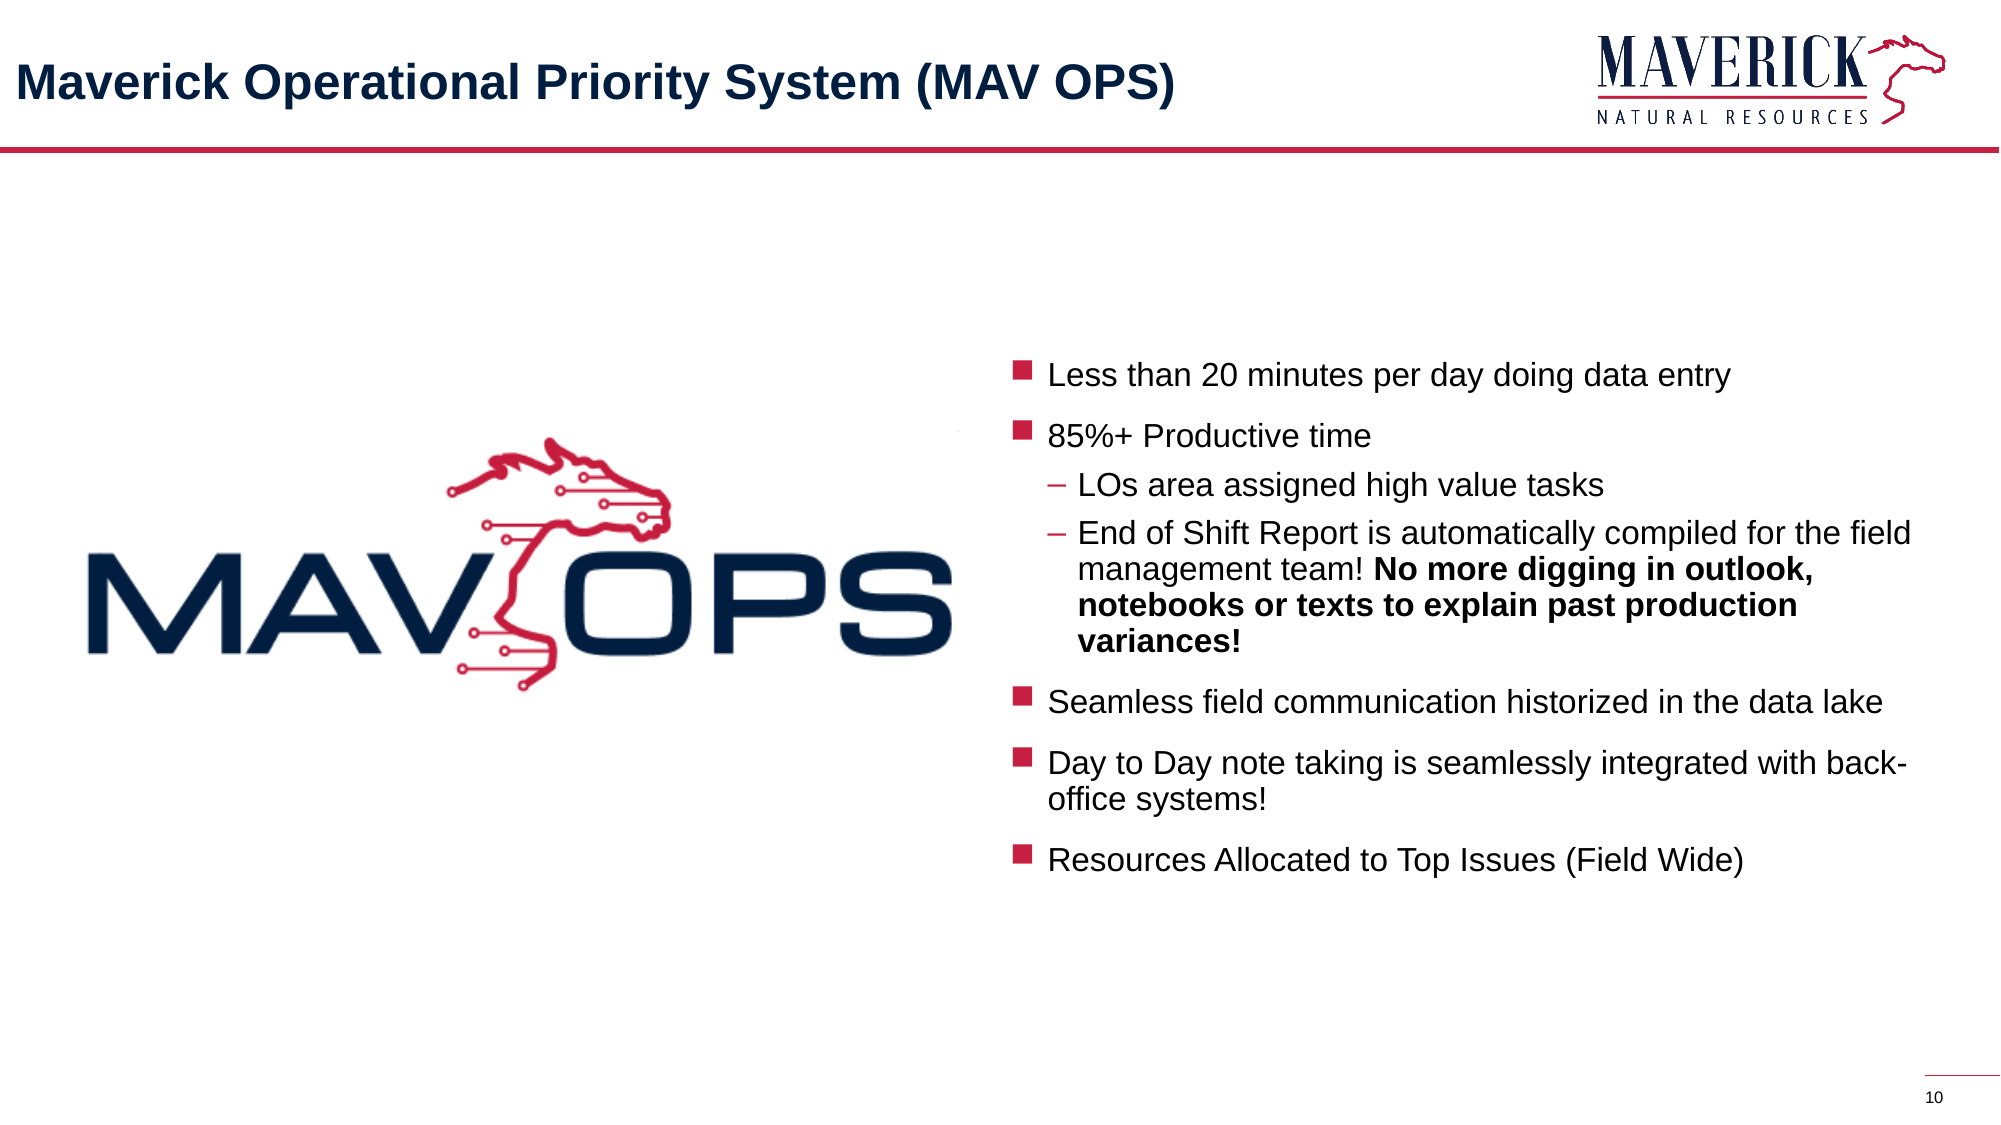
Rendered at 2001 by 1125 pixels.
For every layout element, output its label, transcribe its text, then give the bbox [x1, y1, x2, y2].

title Maverick Operational Priority System (MAV OPS) [15, 27, 1585, 140]
picture [81, 430, 960, 694]
picture [1590, 31, 1950, 129]
slide_number 10 [1925, 1086, 2000, 1125]
list Less than 20 minutes per day doing data entry 85%+ Productive time LOs area assigned high value tasks End of Shift Report is automatically compiled for the field management team! No more digging in outlook, notebooks or texts to explain past production variances! Seamless field communication historized in the data lake Day to Day note taking is seamlessly integrated with back-office systems! Resources Allocated to Top Issues (Field Wide) [1010, 358, 1945, 945]
